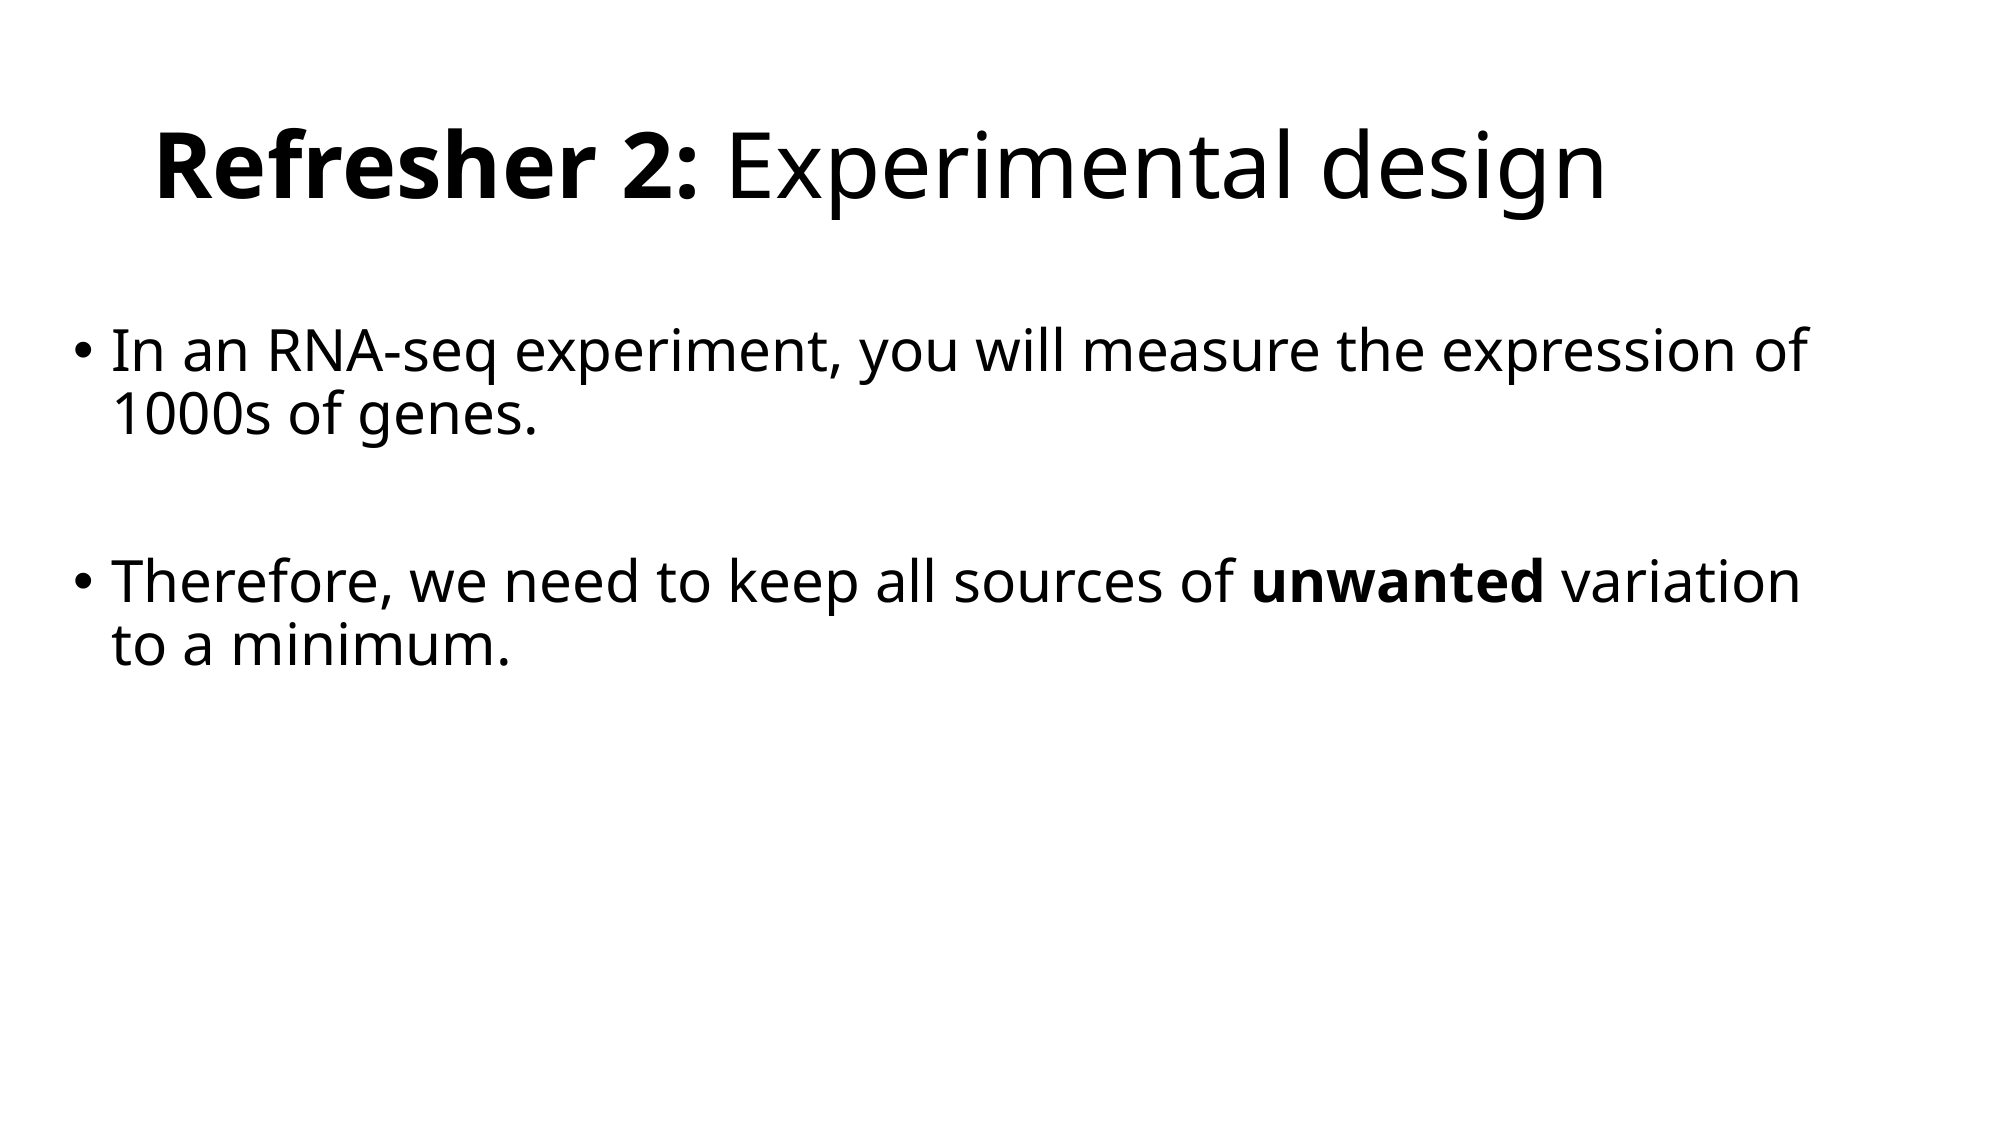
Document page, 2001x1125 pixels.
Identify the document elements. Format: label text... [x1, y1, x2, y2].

title Refresher 2: Experimental design [137, 59, 1863, 278]
list In an RNA-seq experiment, you will measure the expression of 1000s of genes. Therefore, we need to keep all sources of unwanted variation to a minimum. [58, 313, 1844, 1028]
